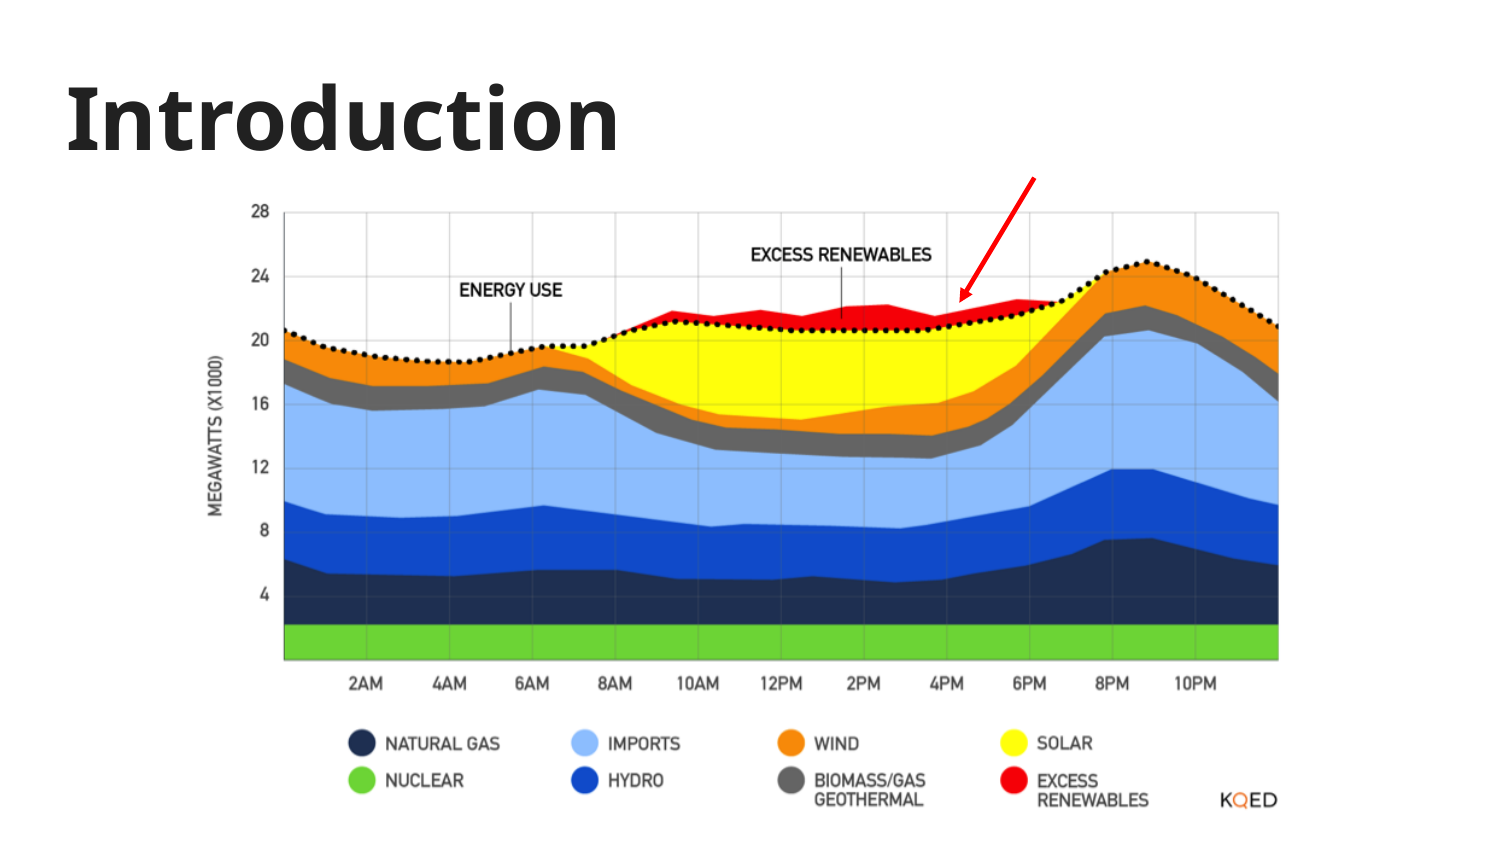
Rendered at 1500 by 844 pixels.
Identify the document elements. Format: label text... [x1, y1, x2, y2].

title Introduction [51, 48, 1449, 180]
picture [161, 163, 1339, 844]
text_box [959, 177, 1035, 304]
